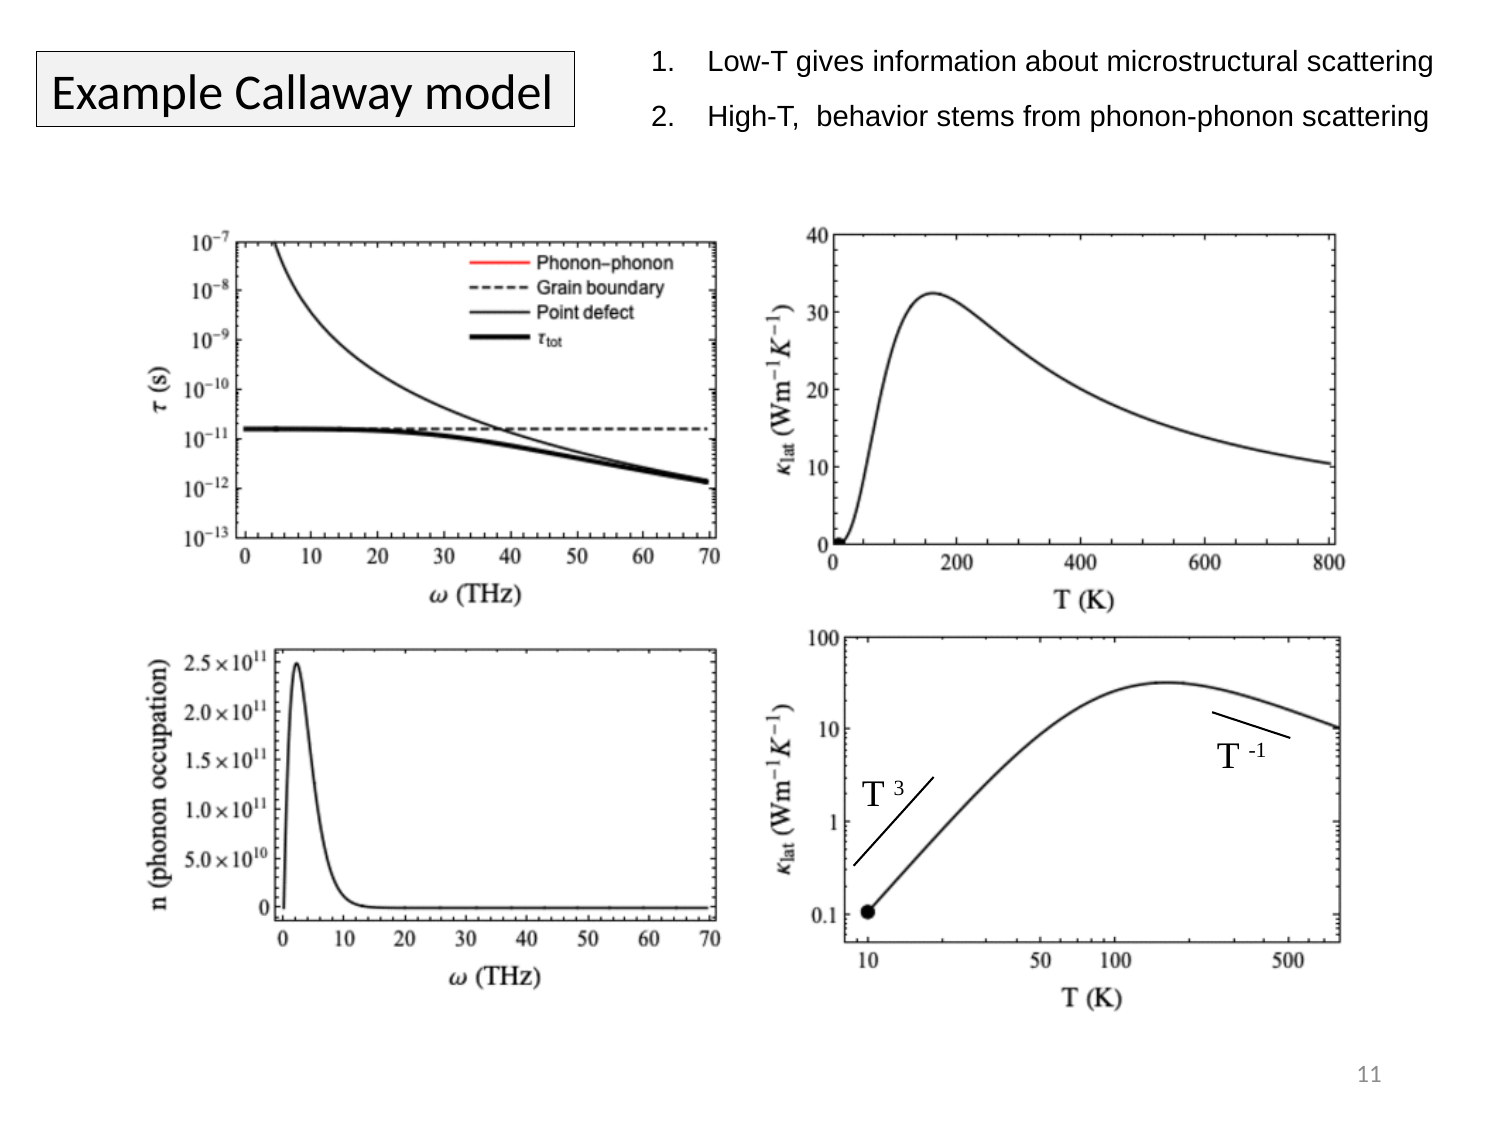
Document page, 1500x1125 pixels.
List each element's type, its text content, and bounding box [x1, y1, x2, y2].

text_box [845, 712, 1291, 866]
slide_number 11 [1059, 1042, 1397, 1103]
picture [141, 220, 1347, 1017]
text_box Example Callaway model [36, 51, 575, 127]
